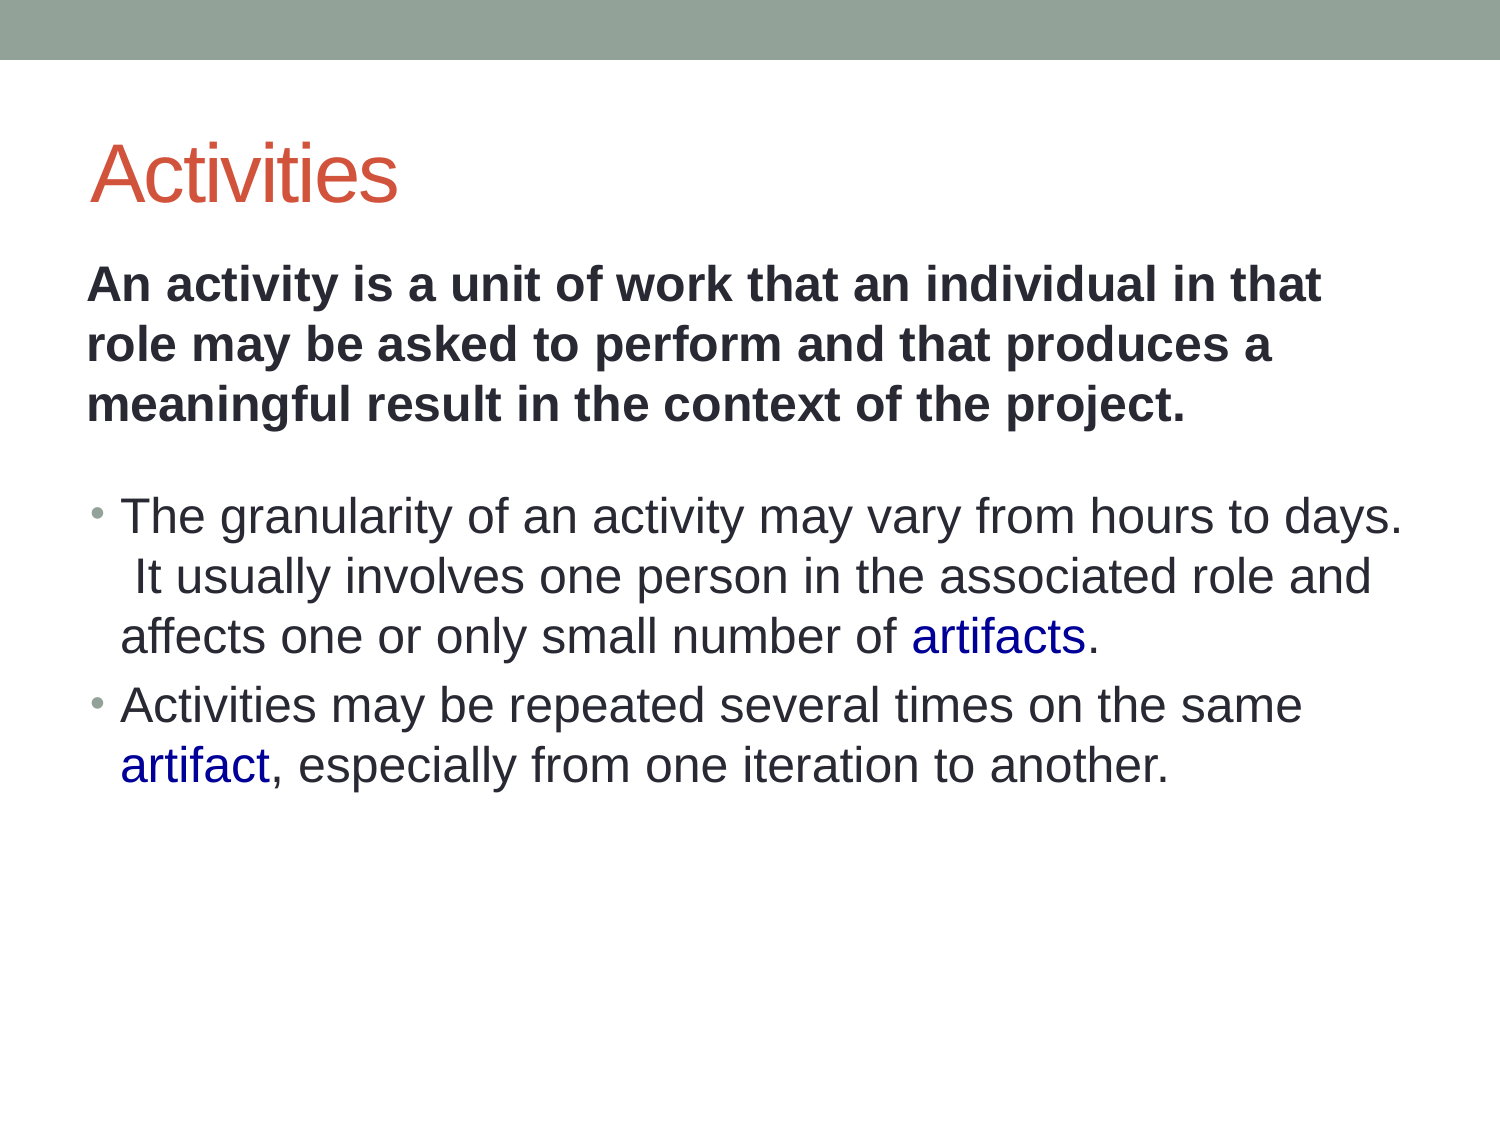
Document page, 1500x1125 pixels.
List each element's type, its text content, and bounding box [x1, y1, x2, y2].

text_box An activity is a unit of work that an individual in that role may be asked to perform and that produces a meaningful result in the context of the project. [71, 243, 1345, 439]
list The granularity of an activity may vary from hours to days. It usually involves one person in the associated role and affects one or only small number of artifacts. Activities may be repeated several times on the same artifact, especially from one iteration to another. [75, 475, 1425, 1006]
title Activities [75, 87, 1425, 250]
